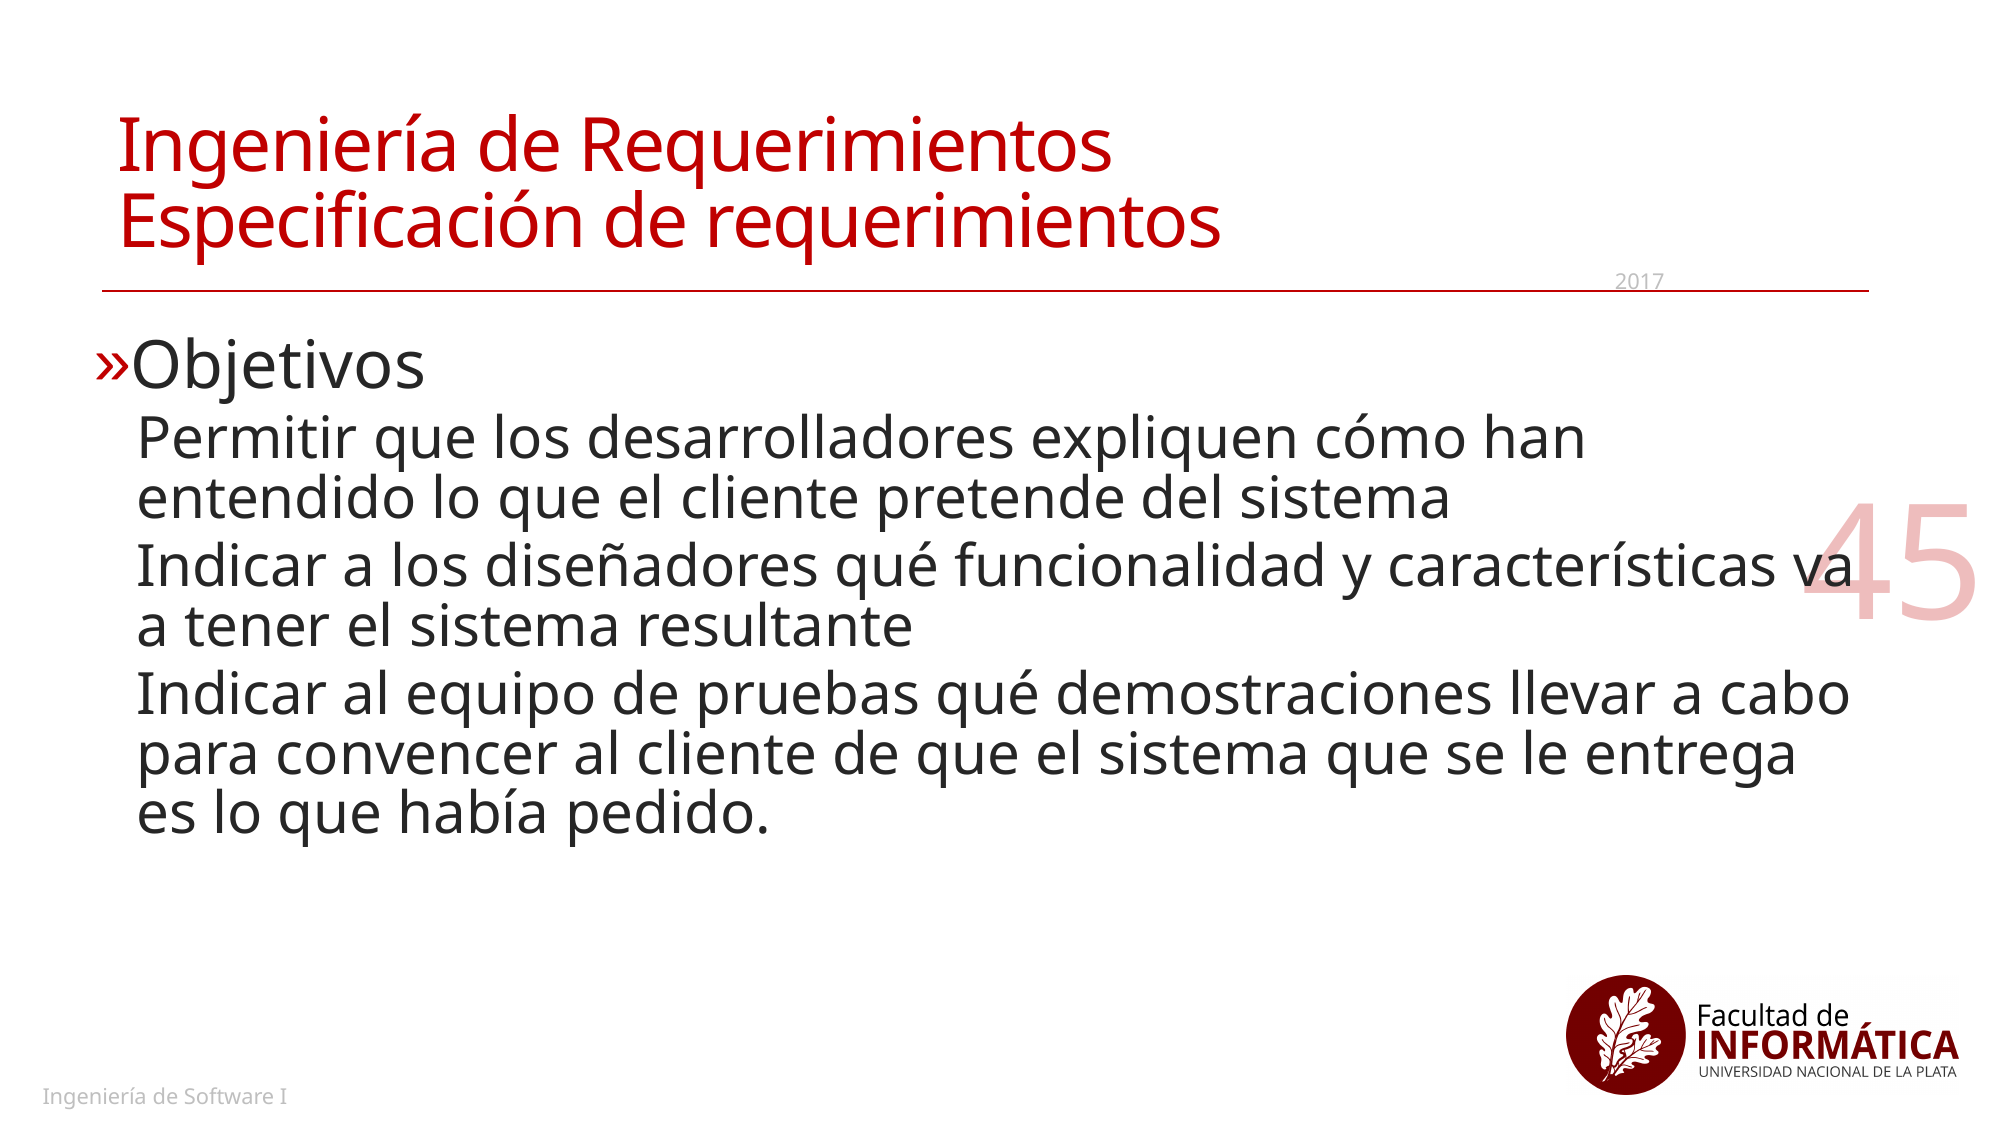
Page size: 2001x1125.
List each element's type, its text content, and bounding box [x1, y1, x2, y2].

footer Ingeniería de Software I [27, 1075, 382, 1111]
slide_number 2017 [1599, 259, 2000, 341]
picture [1566, 975, 1959, 1095]
title Ingeniería de Requerimientos Especificación de requerimientos [102, 81, 1875, 291]
list Objetivos Permitir que los desarrolladores expliquen cómo han entendido lo que el cliente pretende del sistema Indicar a los diseñadores qué funcionalidad y características va a tener el sistema resultante Indicar al equipo de pruebas qué demostraciones llevar a cabo para convencer al cliente de que el sistema que se le entrega es lo que había pedido. [78, 326, 1879, 976]
slide_number 45 [1520, 456, 2000, 686]
